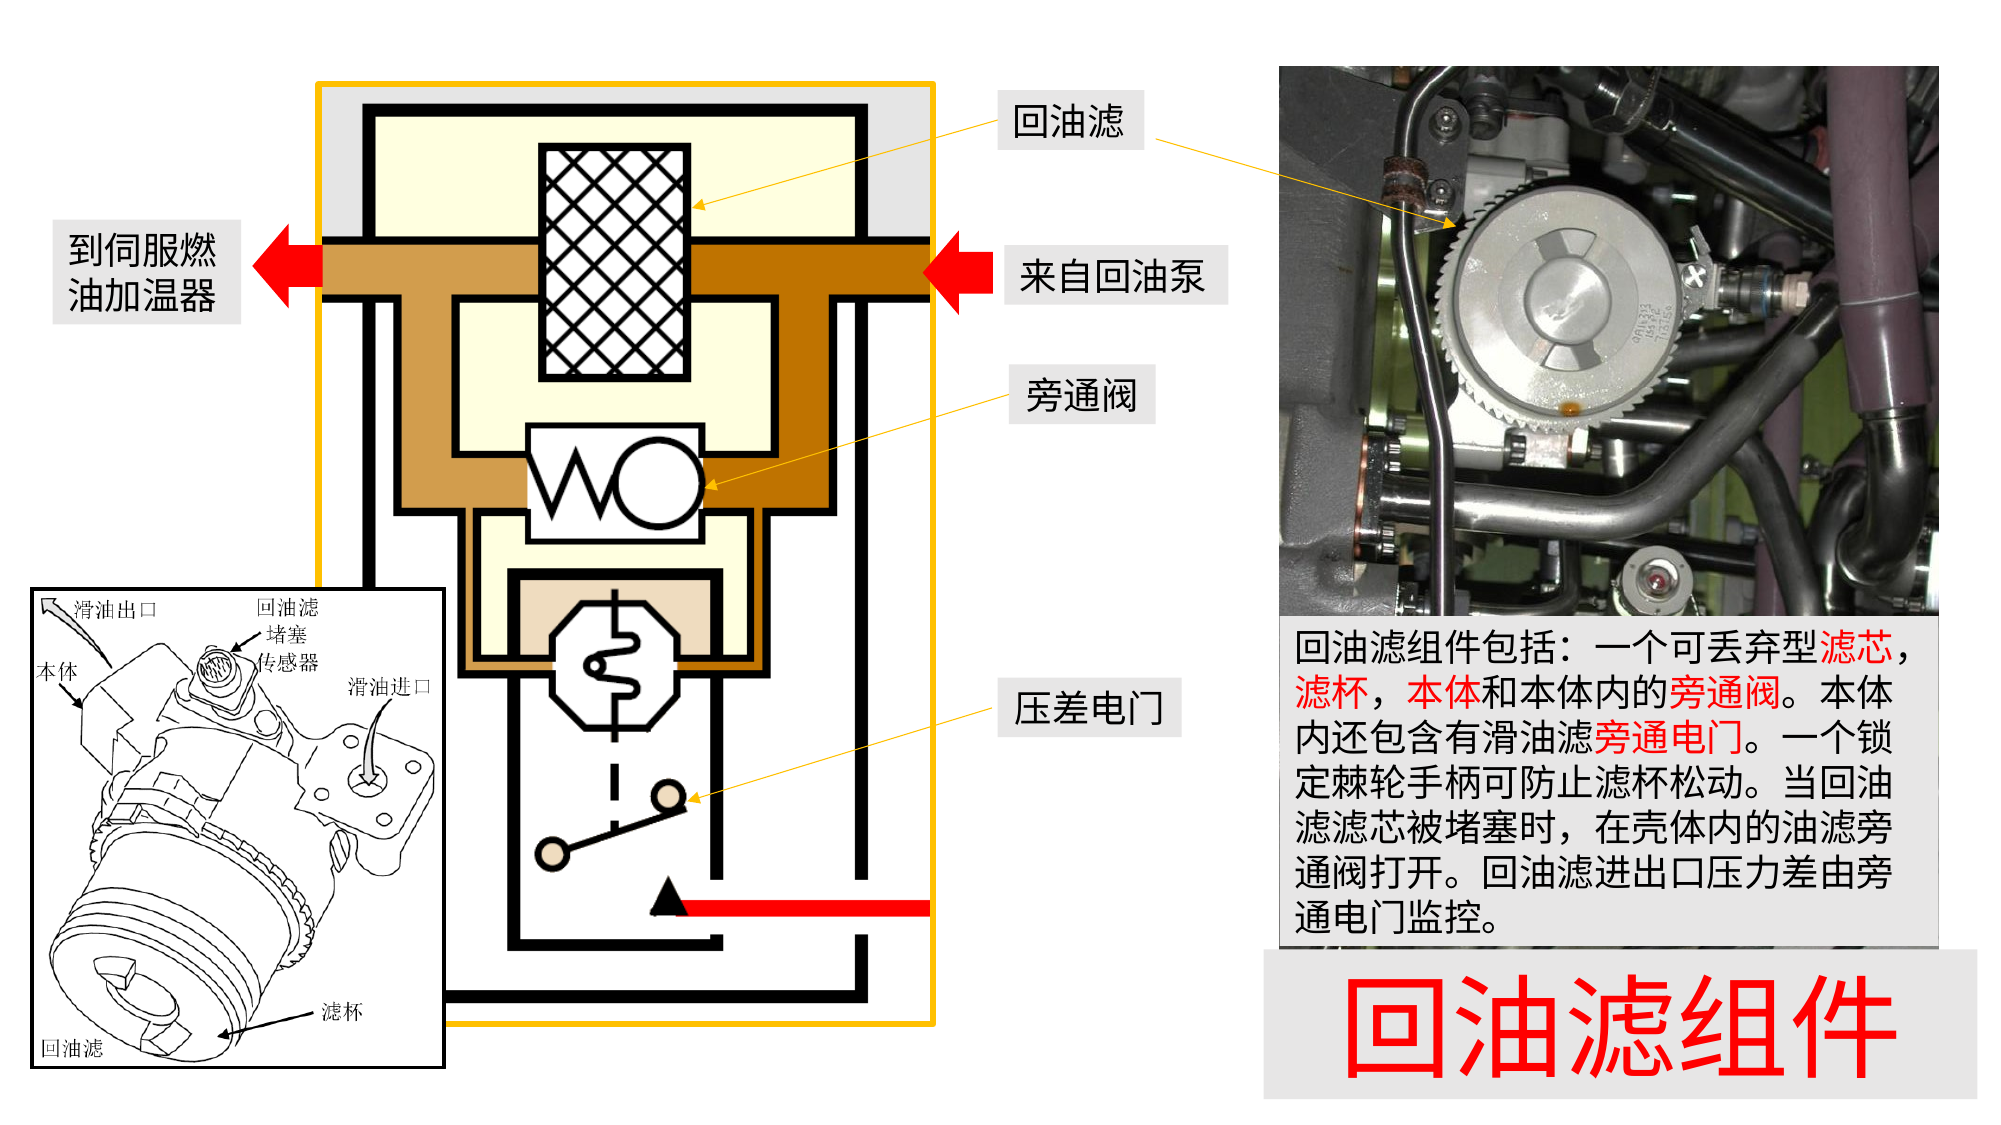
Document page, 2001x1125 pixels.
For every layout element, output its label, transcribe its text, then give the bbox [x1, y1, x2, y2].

picture [1279, 66, 1939, 950]
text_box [691, 120, 998, 208]
text_box 回油滤 [997, 90, 1145, 150]
text_box 到伺服燃油加温器 [52, 219, 242, 325]
picture [30, 87, 931, 1069]
text_box 来自回油泵 [1004, 245, 1229, 305]
text_box 旁通阀 [1008, 364, 1156, 425]
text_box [704, 394, 1009, 489]
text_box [1155, 138, 1457, 227]
text_box [931, 230, 993, 316]
text_box 压差电门 [997, 677, 1182, 738]
text_box 回油滤组件 [1263, 949, 1978, 1100]
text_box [687, 707, 992, 802]
text_box [252, 223, 321, 309]
